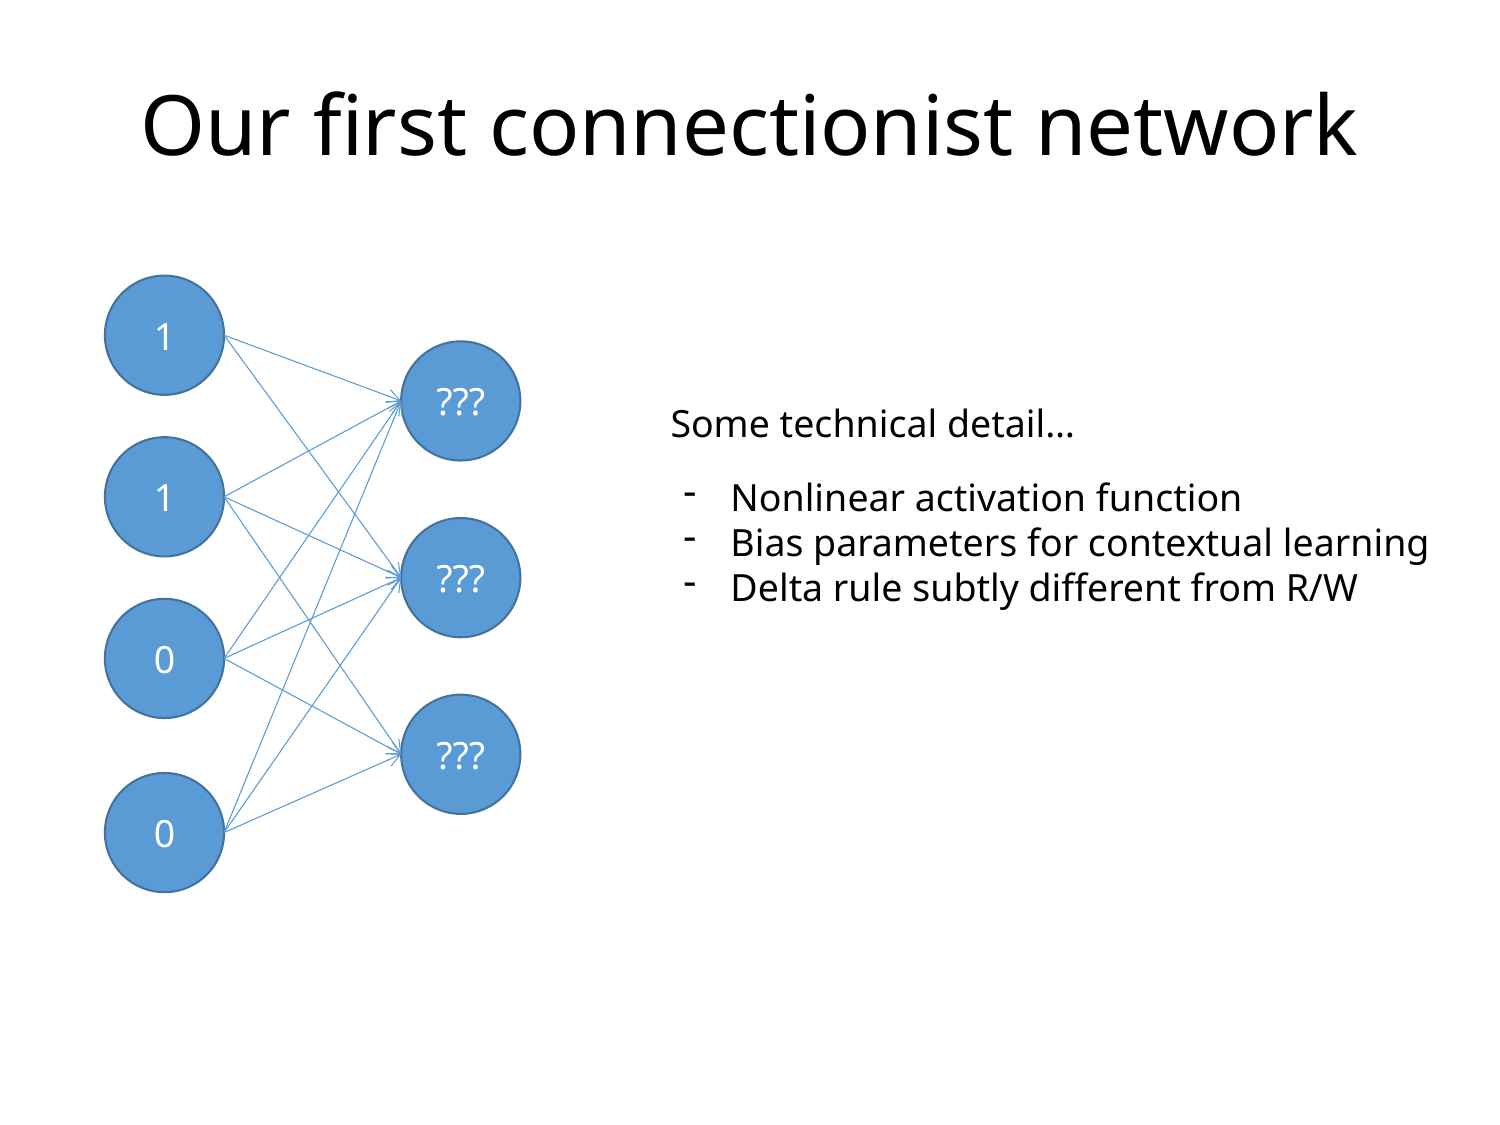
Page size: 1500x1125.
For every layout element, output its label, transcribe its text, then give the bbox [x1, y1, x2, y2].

text_box 1 [103, 436, 224, 558]
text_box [224, 400, 402, 577]
text_box ??? [402, 693, 522, 815]
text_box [224, 754, 402, 833]
text_box ??? [402, 516, 522, 639]
text_box 0 [103, 771, 226, 894]
text_box Some technical detail… [655, 392, 1091, 453]
text_box ??? [402, 340, 522, 462]
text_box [224, 335, 402, 400]
title Our first connectionist network [103, 59, 1397, 198]
text_box Nonlinear activation function Bias parameters for contextual learning Delta rule subtly different from R/W [668, 466, 1445, 617]
text_box 1 [103, 274, 226, 396]
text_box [224, 577, 402, 754]
text_box 0 [103, 597, 224, 720]
